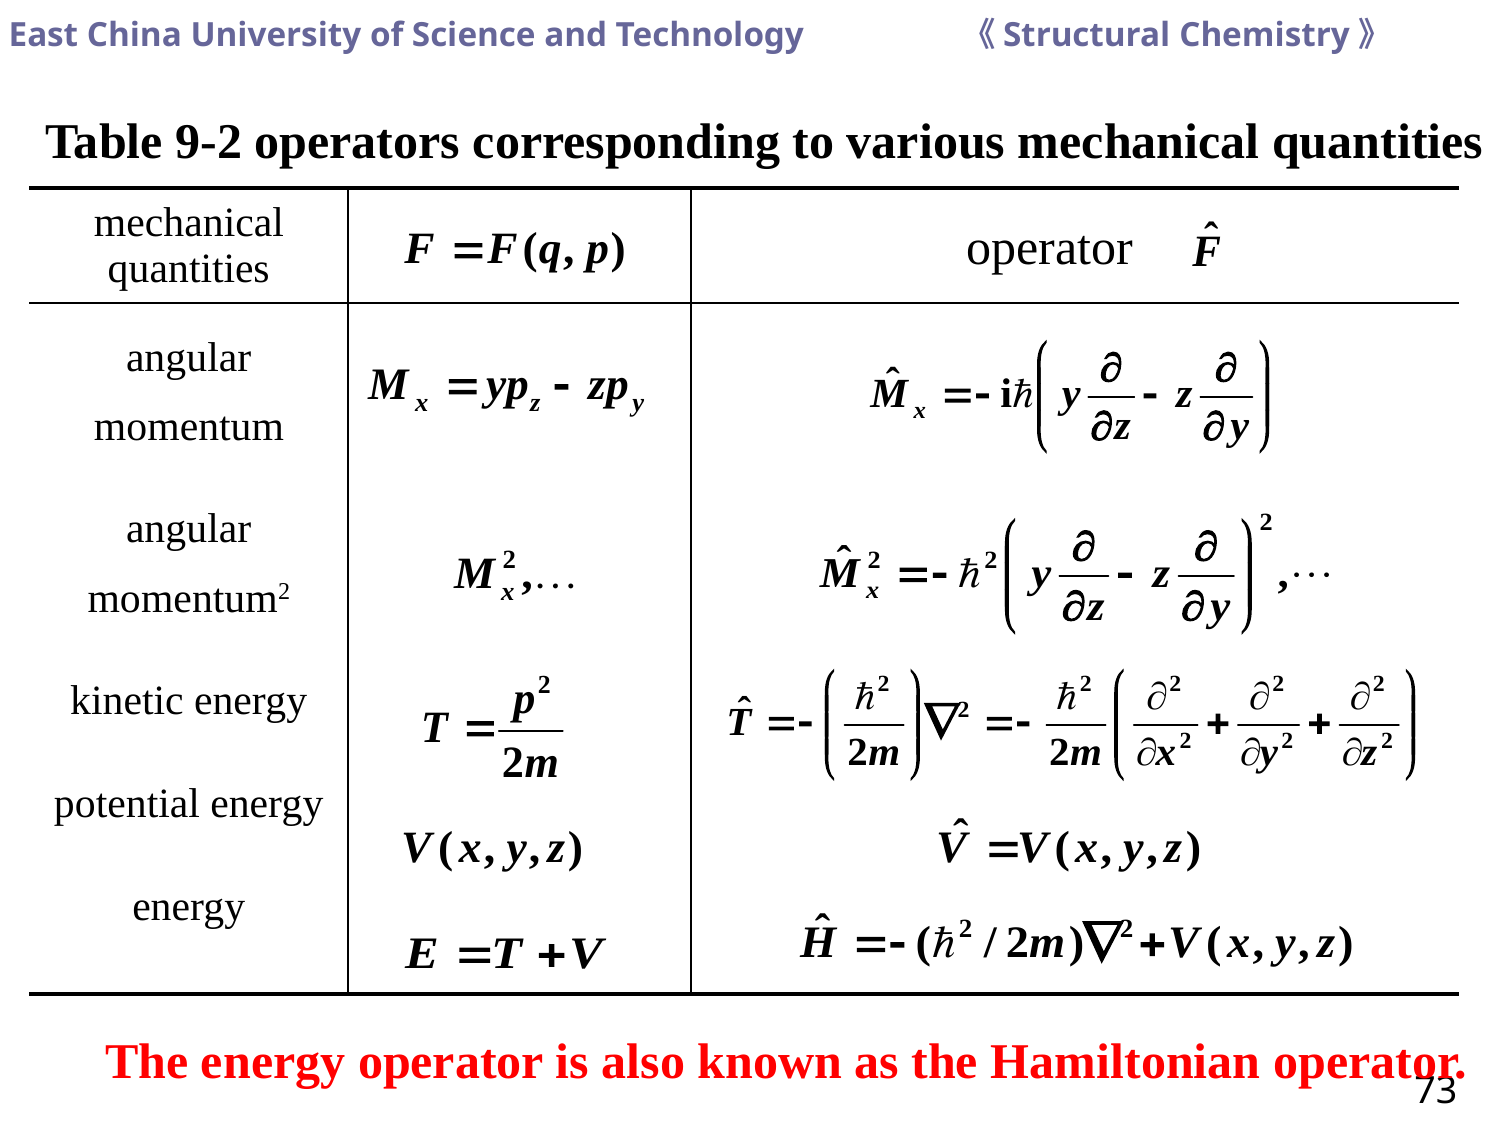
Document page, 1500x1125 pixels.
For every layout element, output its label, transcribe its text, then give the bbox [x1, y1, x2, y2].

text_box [395, 927, 620, 981]
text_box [934, 810, 1209, 882]
text_box Table 9-2 operators corresponding to various mechanical quantities [29, 101, 1500, 177]
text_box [398, 821, 590, 882]
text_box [416, 663, 572, 788]
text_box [790, 905, 1360, 977]
table_header [349, 190, 690, 302]
text_box The energy operator is also known as the Hamiltonian operator. [90, 1021, 1492, 1097]
table_cell [692, 304, 1459, 992]
table_cell [349, 304, 690, 992]
table_cell angular momentum angular momentum2 kinetic energy potential energy energy [29, 304, 347, 992]
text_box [359, 354, 656, 427]
table_header mechanical quantities [29, 190, 347, 302]
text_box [444, 539, 584, 612]
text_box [396, 222, 632, 283]
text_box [810, 502, 1340, 641]
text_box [861, 331, 1282, 460]
table_header operator [692, 190, 1459, 302]
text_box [1184, 213, 1232, 274]
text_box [722, 662, 1429, 789]
